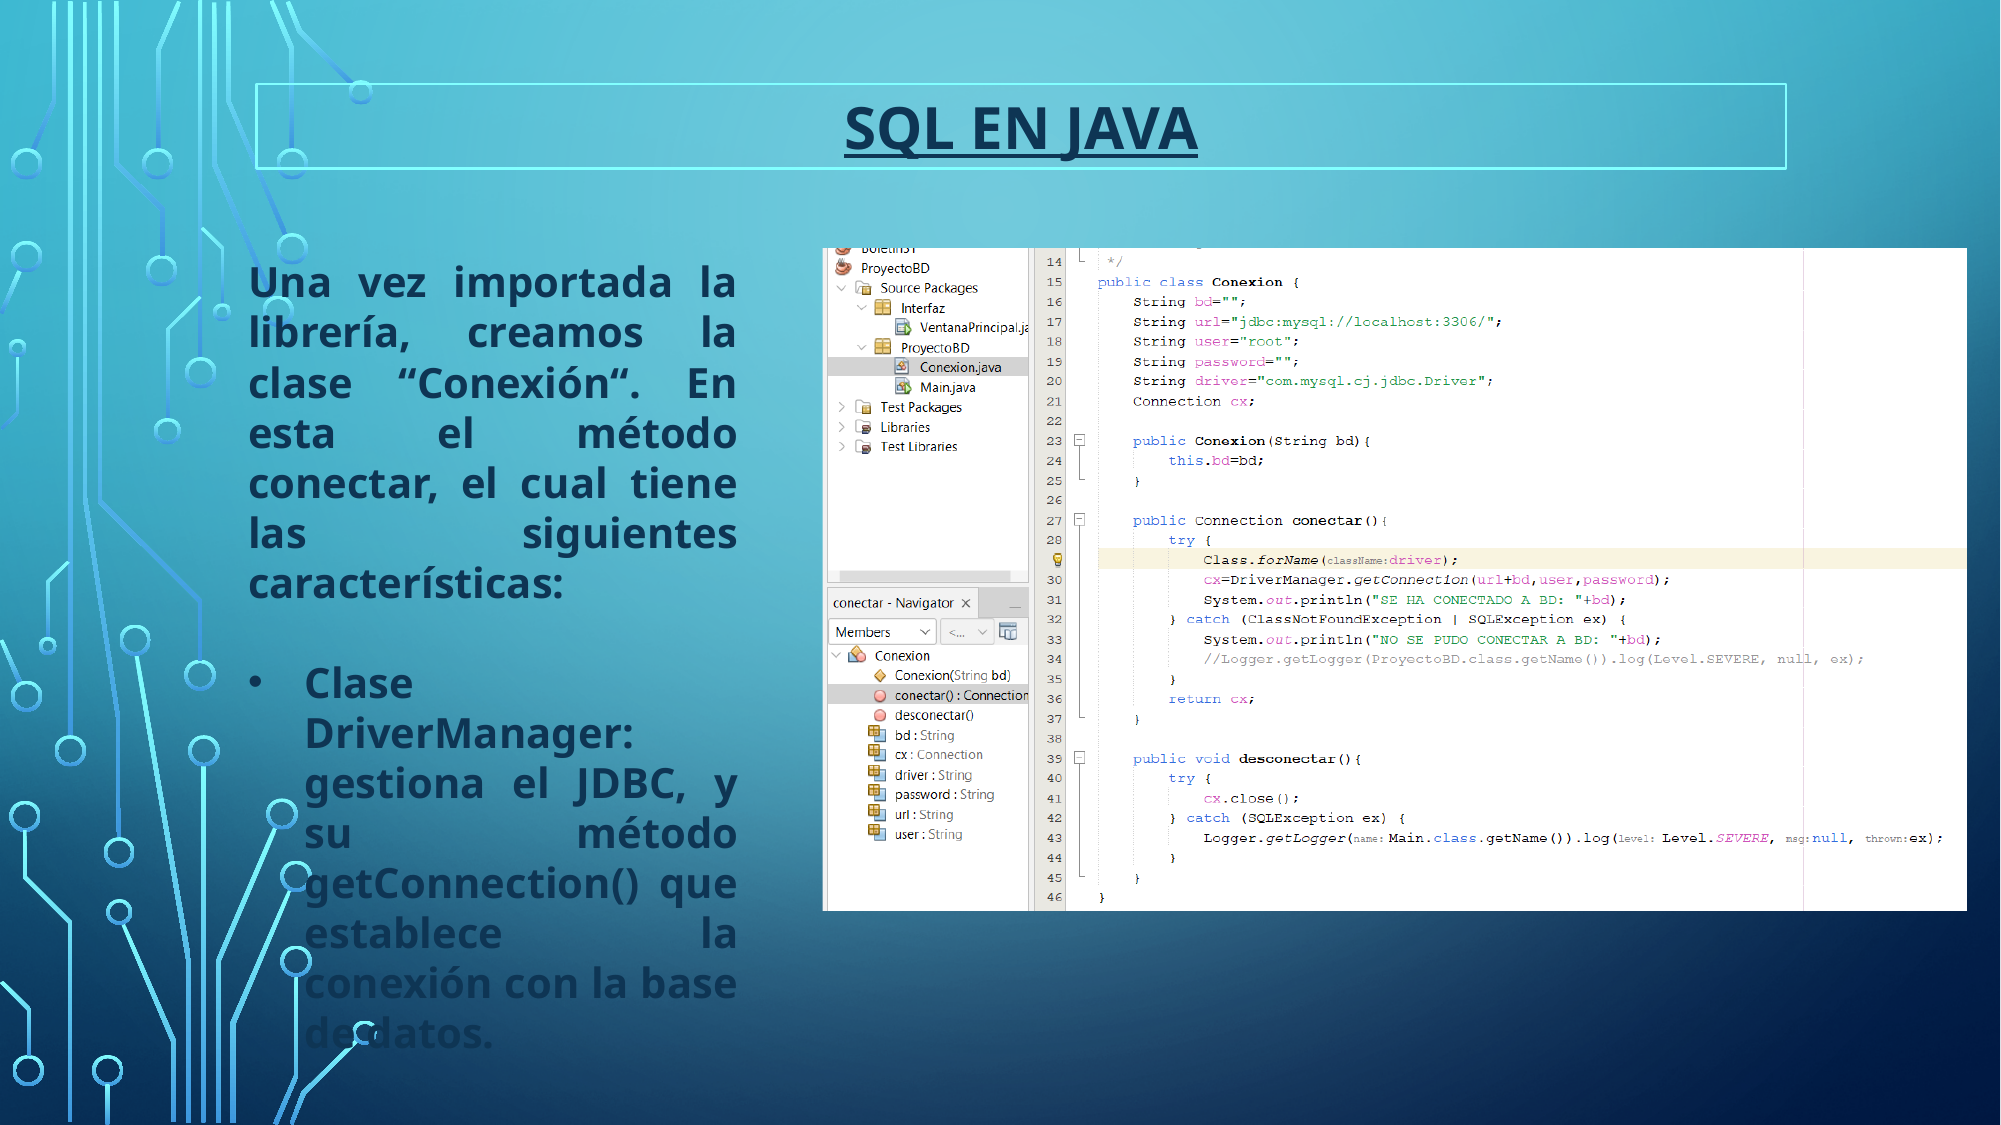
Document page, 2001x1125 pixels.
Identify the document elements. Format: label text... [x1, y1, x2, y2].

text_box Una vez importada la librería, creamos la clase “Conexión“. En esta el método conectar, el cual tiene las siguientes características: Clase DriverManager: gestiona el JDBC, y su método getConnection() que establece la conexión con la base de datos. [232, 248, 754, 1115]
text_box SQL EN JAVA [255, 83, 1787, 170]
picture [822, 248, 1968, 911]
